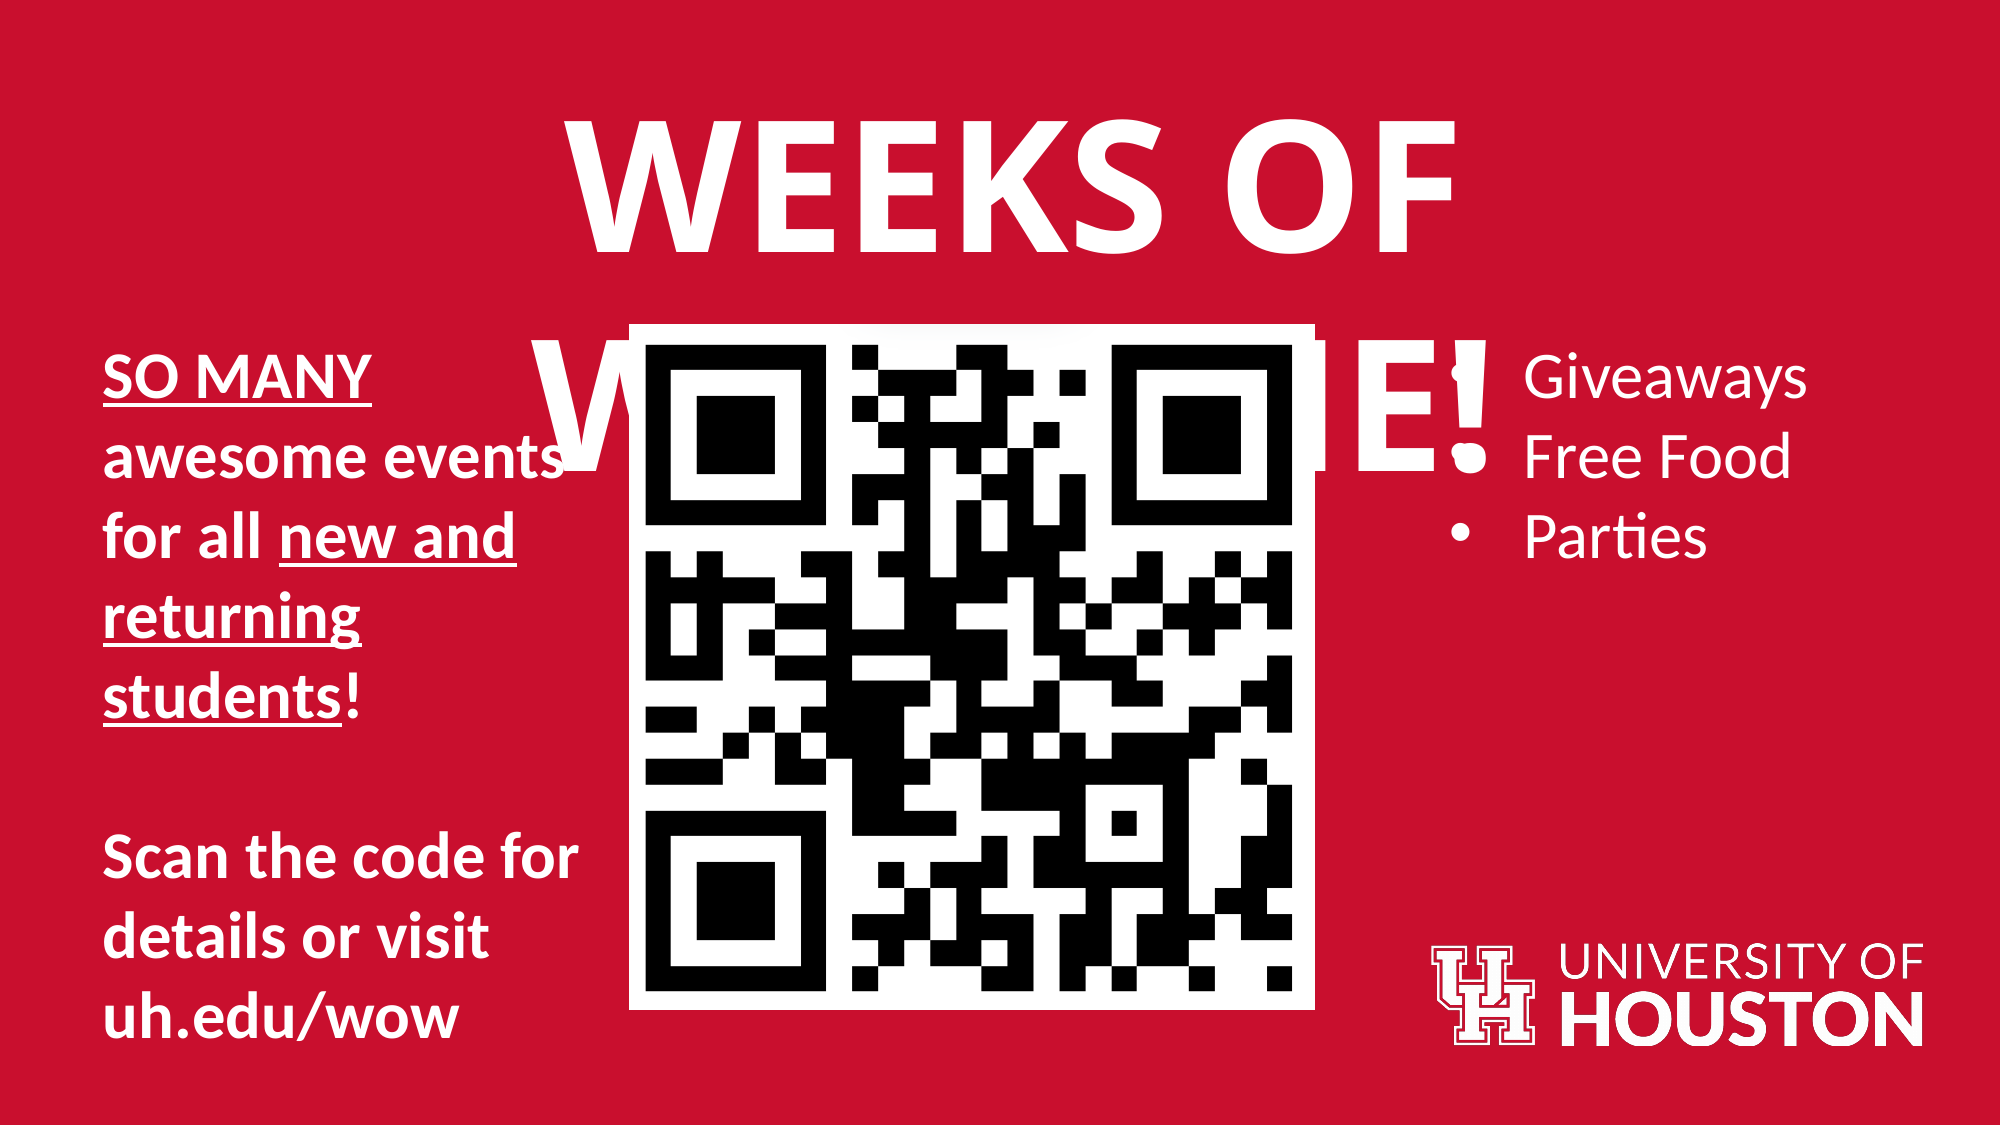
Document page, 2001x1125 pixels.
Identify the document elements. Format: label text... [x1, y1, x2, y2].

text_box SO MANY awesome events for all new and returning students! Scan the code for details or visit uh.edu/wow [88, 324, 620, 1059]
text_box WEEKS OF WELCOME! [88, 61, 1941, 516]
picture [629, 324, 1315, 1010]
text_box Giveaways Free Food Parties [1434, 324, 1966, 659]
